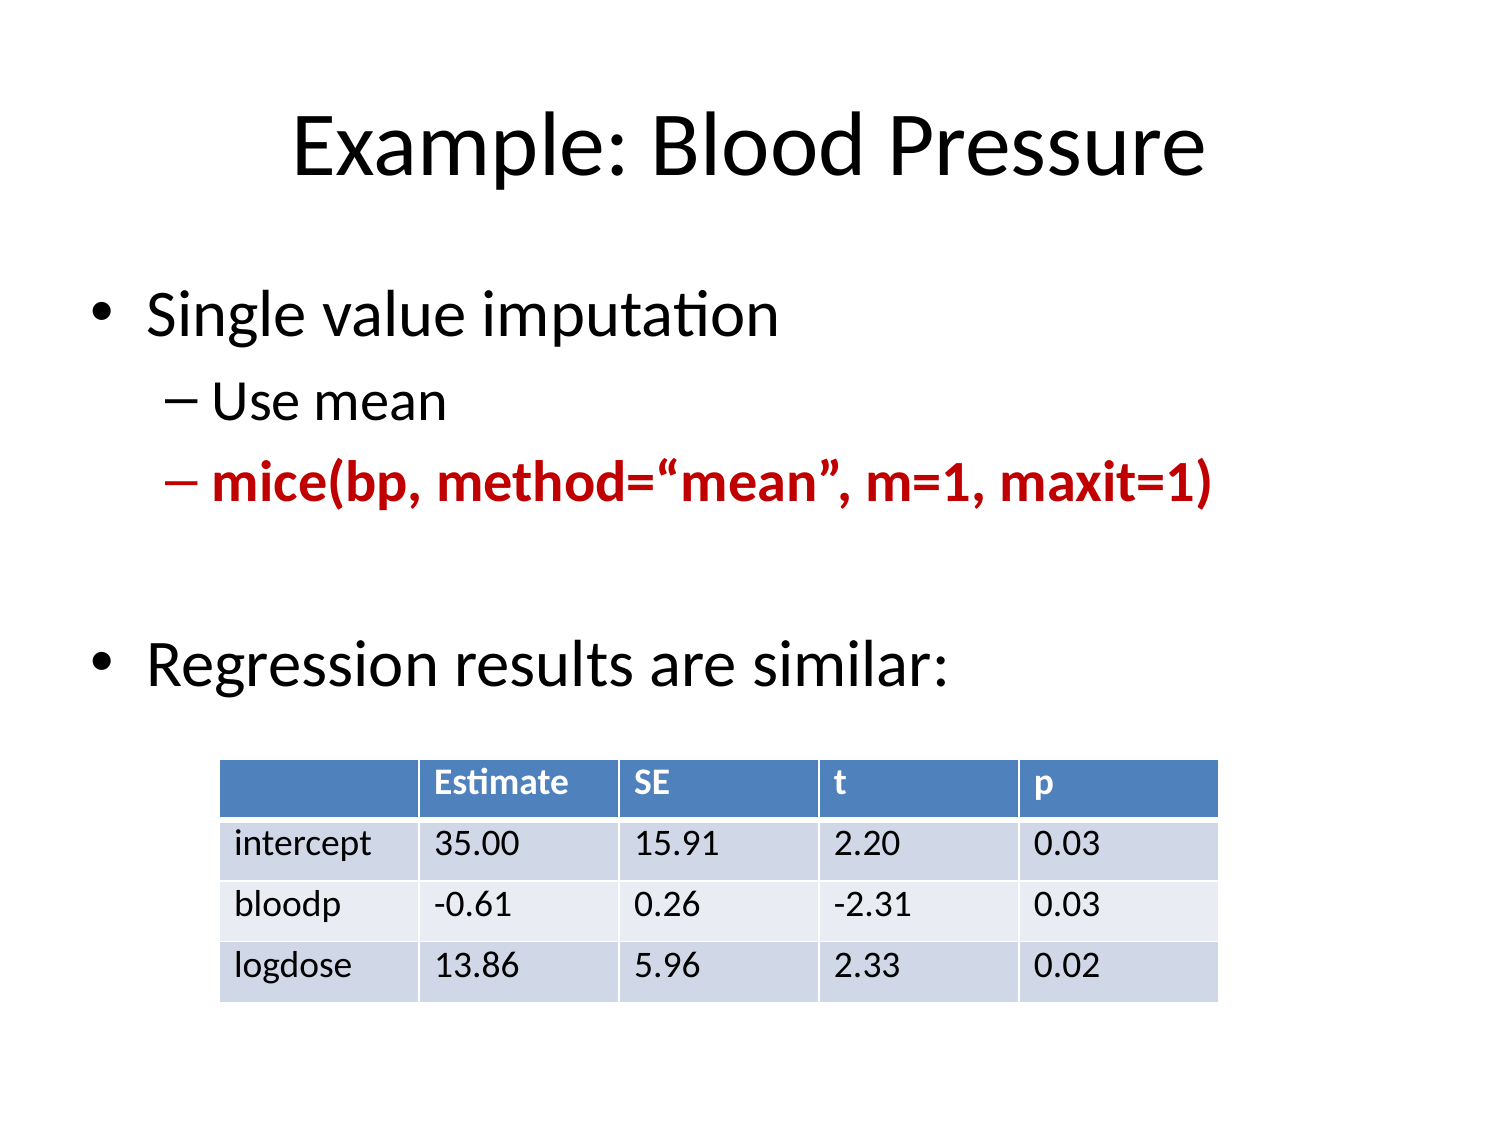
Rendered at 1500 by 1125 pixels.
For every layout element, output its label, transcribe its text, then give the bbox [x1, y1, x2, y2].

table_header SE [620, 760, 818, 817]
title Example: Blood Pressure [75, 45, 1425, 233]
table_cell 5.96 [620, 942, 818, 1002]
table_header t [820, 760, 1018, 817]
table_cell 2.33 [820, 942, 1018, 1002]
table_cell 0.03 [1020, 823, 1218, 880]
table_cell 0.26 [620, 882, 818, 941]
table_cell bloodp [220, 882, 418, 941]
list Single value imputation Use mean mice(bp, method=“mean”, m=1, maxit=1) Regression results are similar: [75, 262, 1425, 1005]
table_cell intercept [220, 823, 418, 880]
table_cell -0.61 [420, 882, 618, 941]
table_cell 15.91 [620, 823, 818, 880]
table_header p [1020, 760, 1218, 817]
table_header Estimate [420, 760, 618, 817]
table_header [220, 760, 418, 817]
table_cell 13.86 [420, 942, 618, 1002]
table_cell logdose [220, 942, 418, 1002]
table_cell 35.00 [420, 823, 618, 880]
table_cell 0.02 [1020, 942, 1218, 1002]
table_cell 2.20 [820, 823, 1018, 880]
table_cell -2.31 [820, 882, 1018, 941]
table_cell 0.03 [1020, 882, 1218, 941]
